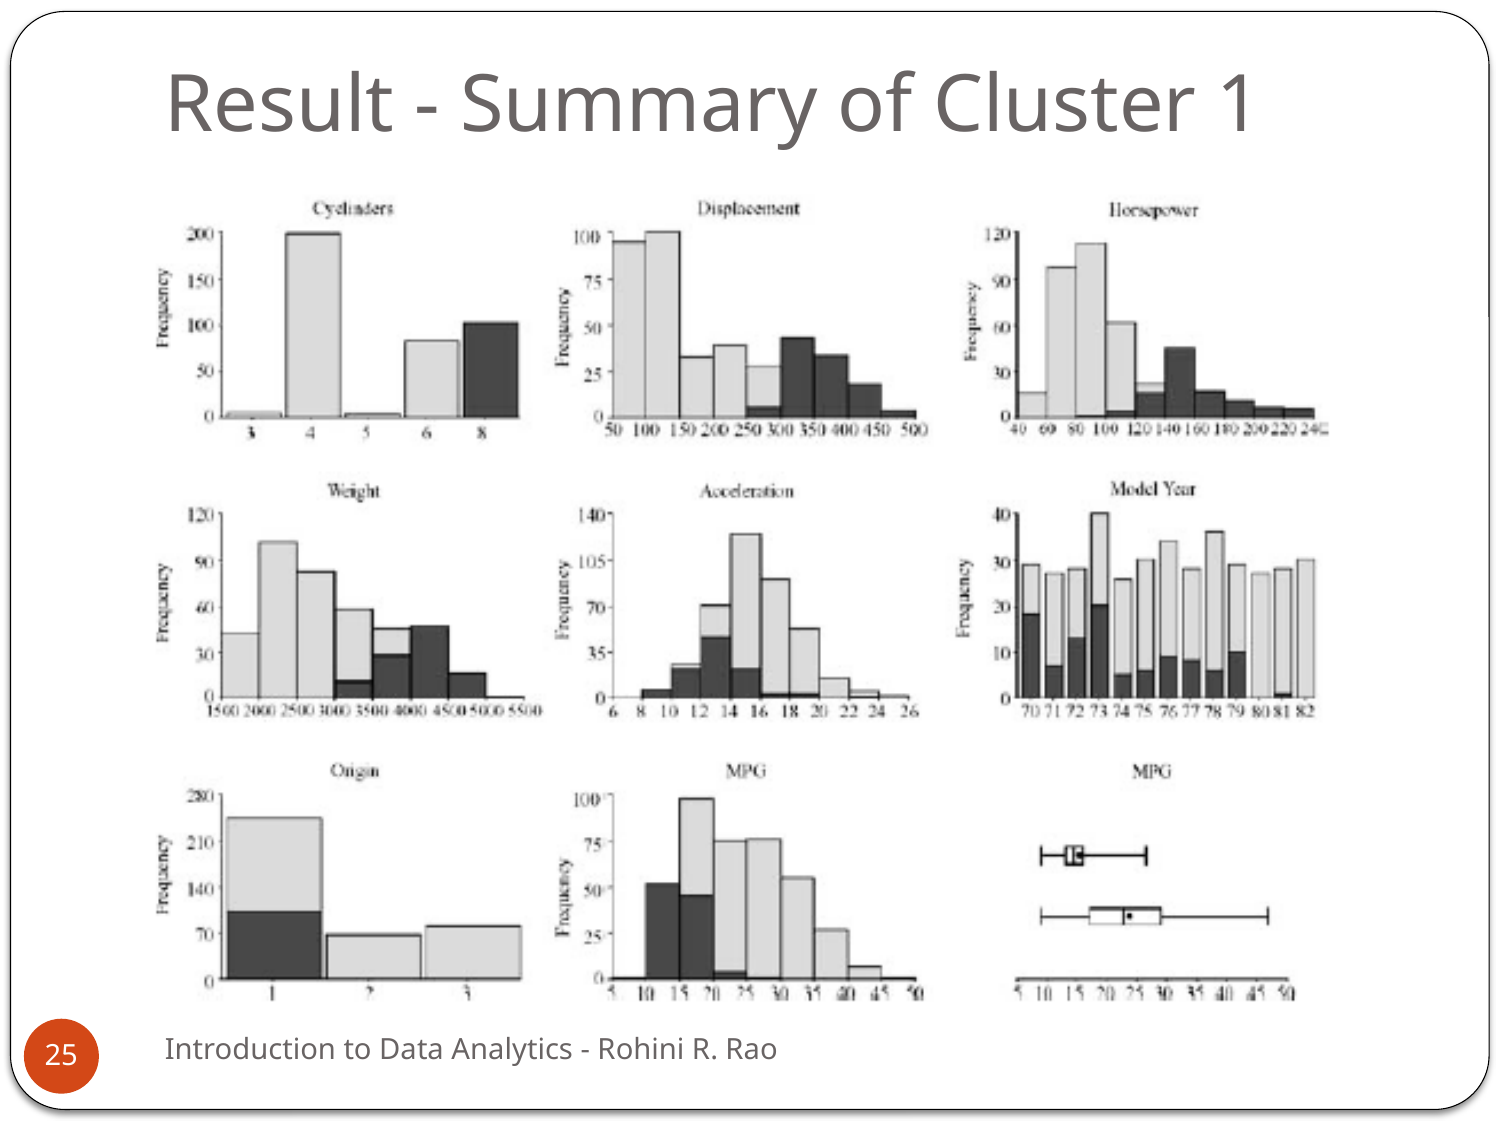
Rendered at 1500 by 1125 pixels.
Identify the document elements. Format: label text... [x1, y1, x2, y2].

title Result - Summary of Cluster 1 [150, 45, 1425, 163]
picture [124, 162, 1376, 1026]
slide_number 25 [23, 1018, 99, 1094]
footer Introduction to Data Analytics - Rohini R. Rao [150, 1036, 800, 1088]
